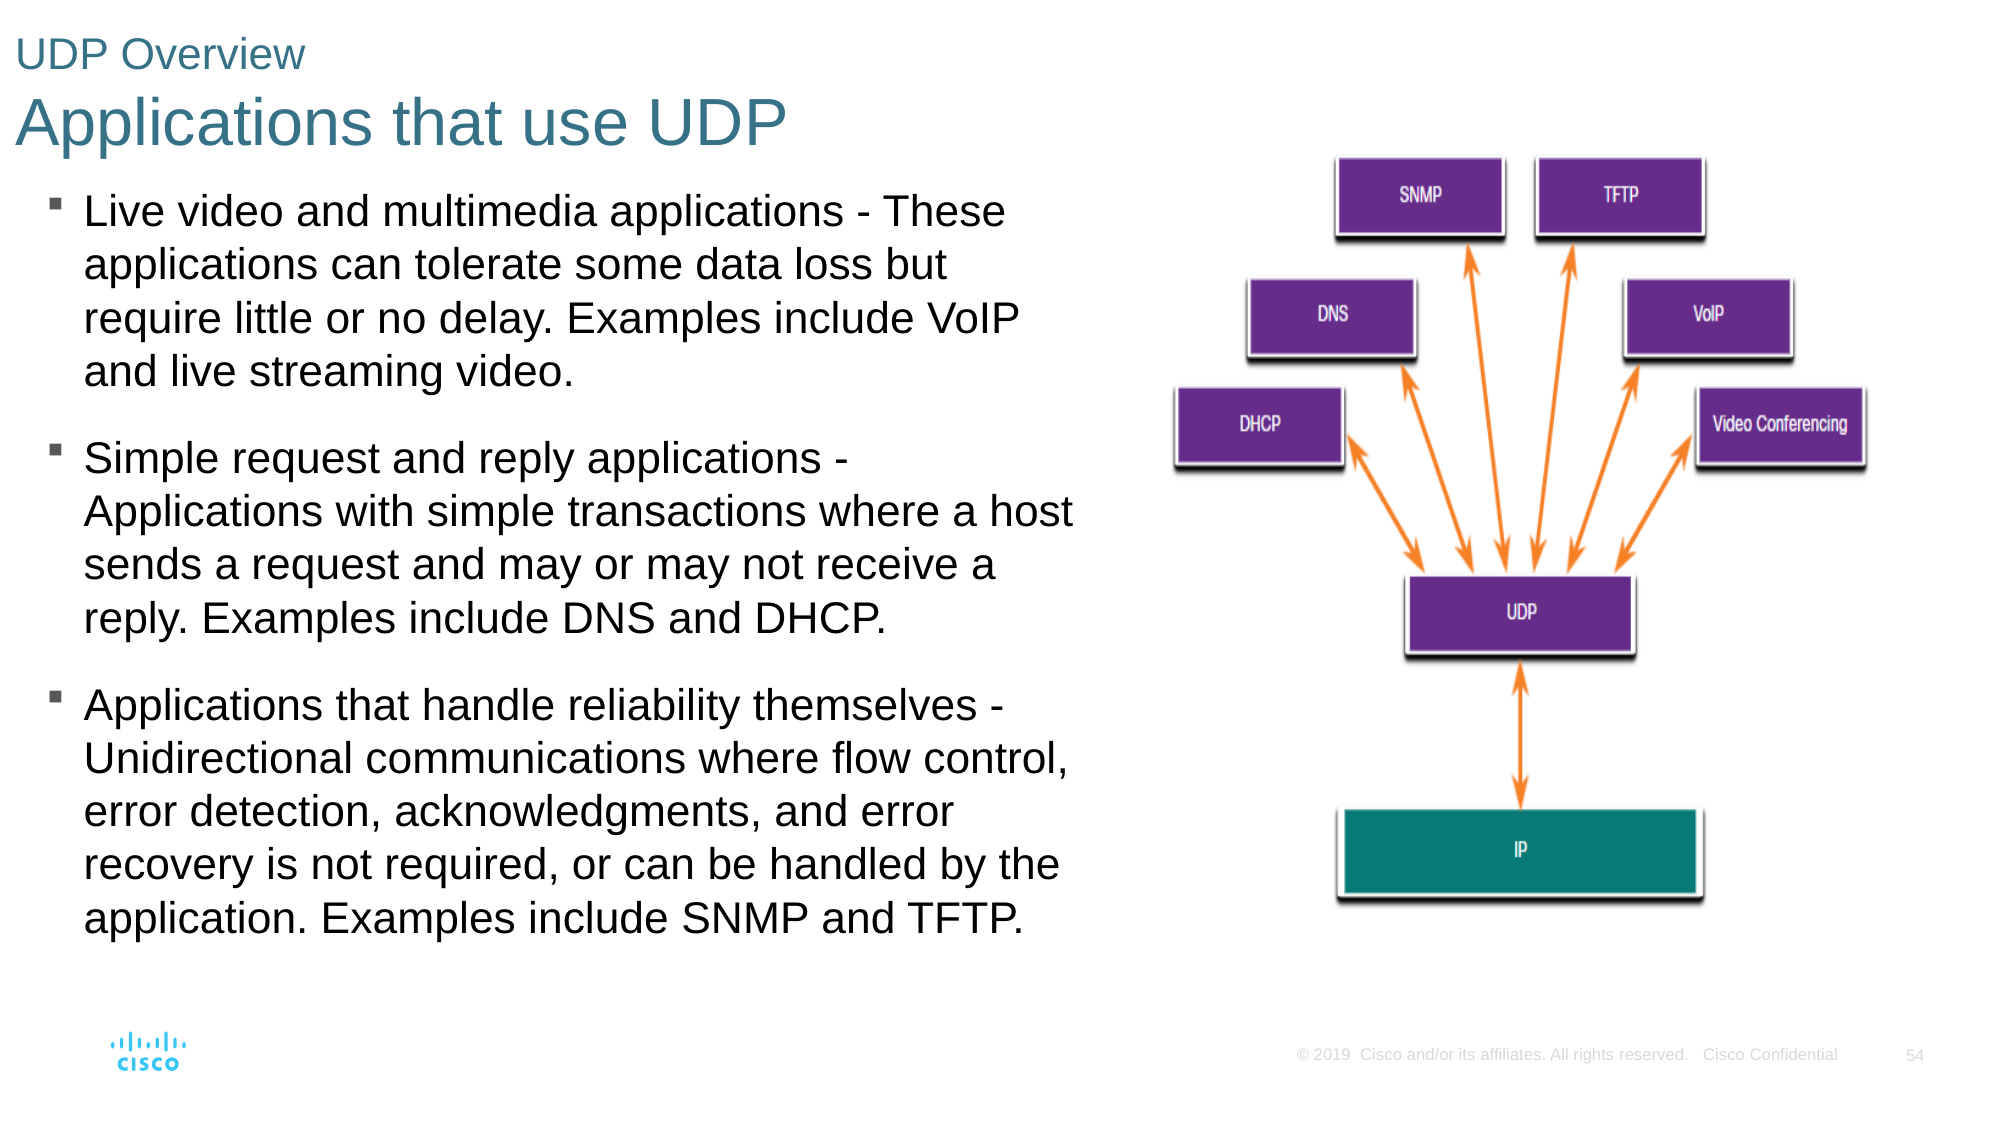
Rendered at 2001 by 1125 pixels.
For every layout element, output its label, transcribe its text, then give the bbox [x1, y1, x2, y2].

list Live video and multimedia applications - These applications can tolerate some data loss but require little or no delay. Examples include VoIP and live streaming video. Simple request and reply applications - Applications with simple transactions where a host sends a request and may or may not receive a reply. Examples include DNS and DHCP. Applications that handle reliability themselves - Unidirectional communications where flow control, error detection, acknowledgments, and error recovery is not required, or can be handled by the application. Examples include SNMP and TFTP. [31, 174, 1109, 1084]
title UDP Overview Applications that use UDP [0, 9, 2000, 175]
picture [1157, 124, 1898, 929]
